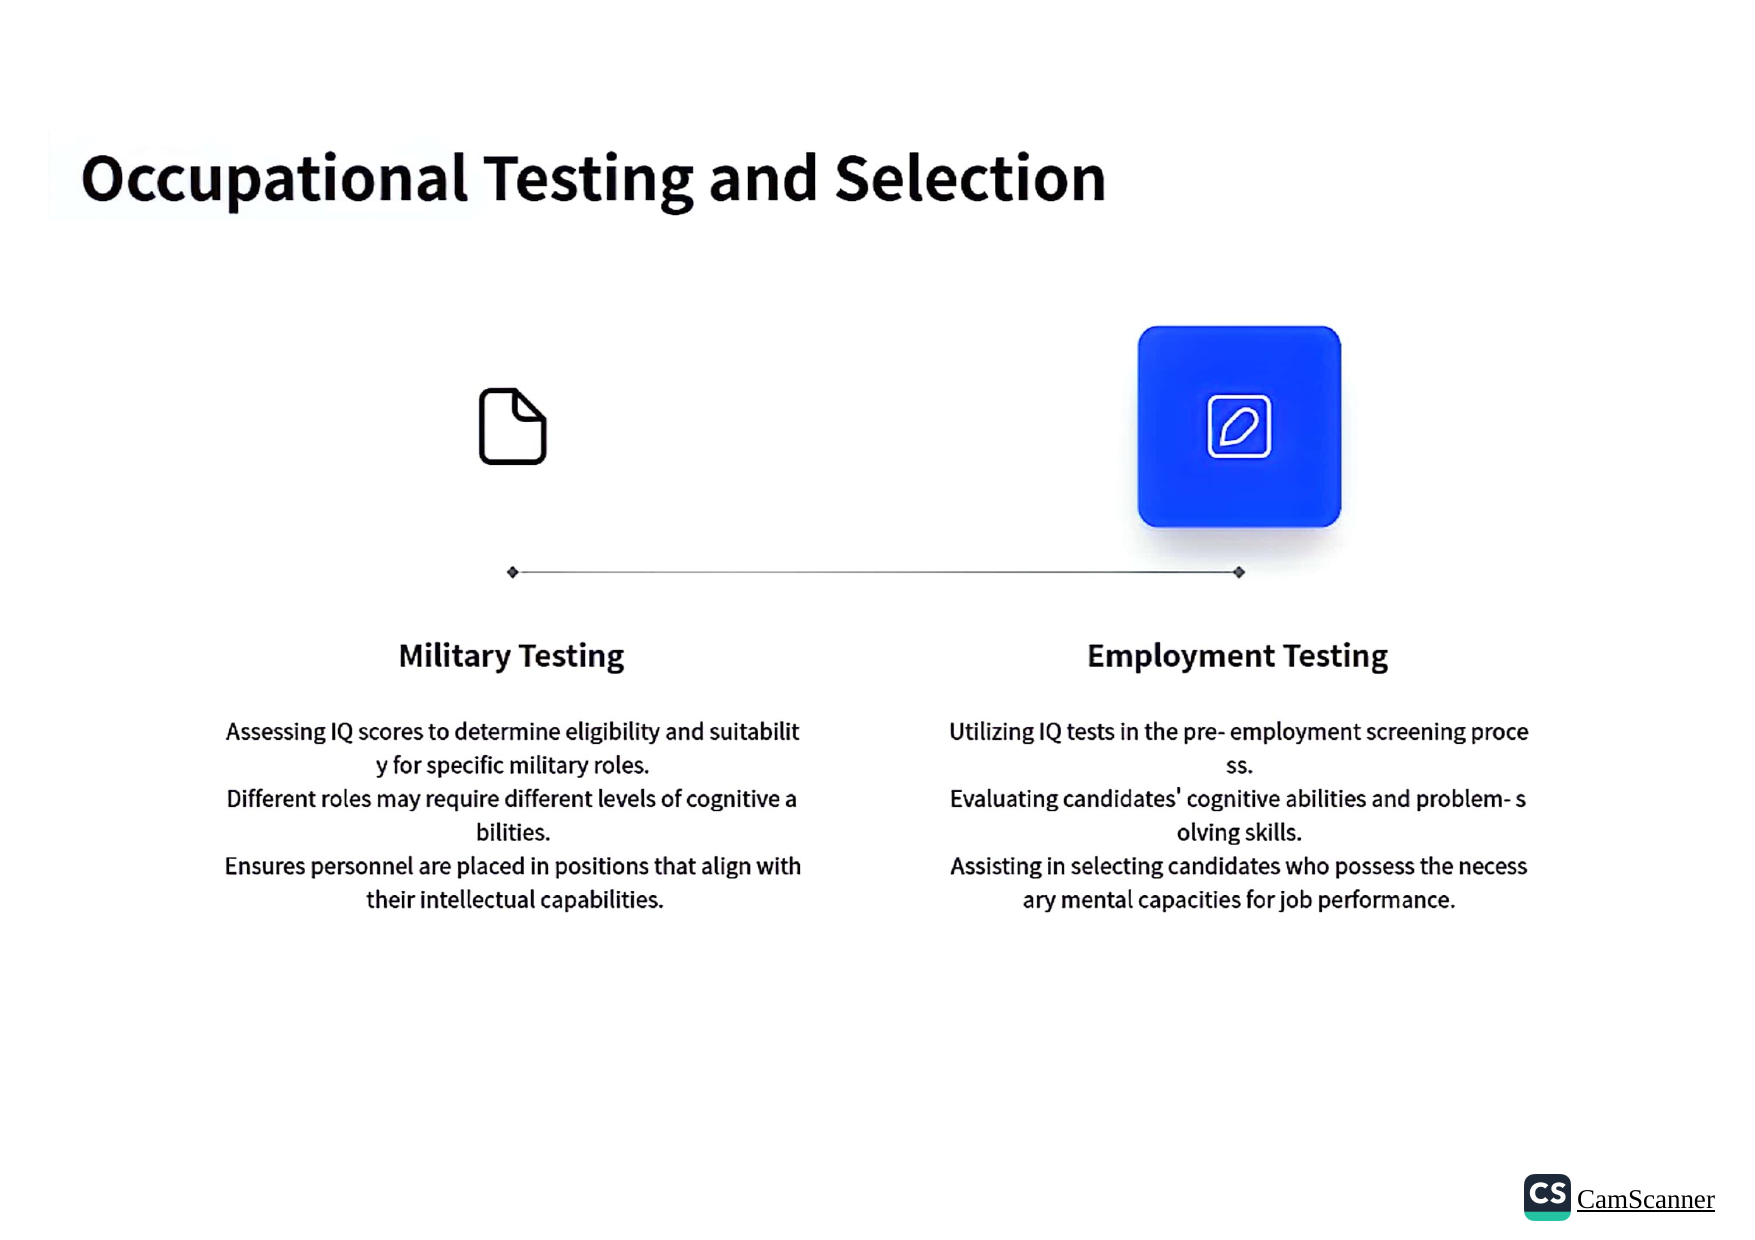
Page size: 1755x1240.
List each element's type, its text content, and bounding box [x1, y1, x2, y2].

picture [48, 131, 1530, 914]
picture [1524, 1174, 1571, 1221]
text_box CamScanner [1575, 1182, 1718, 1214]
